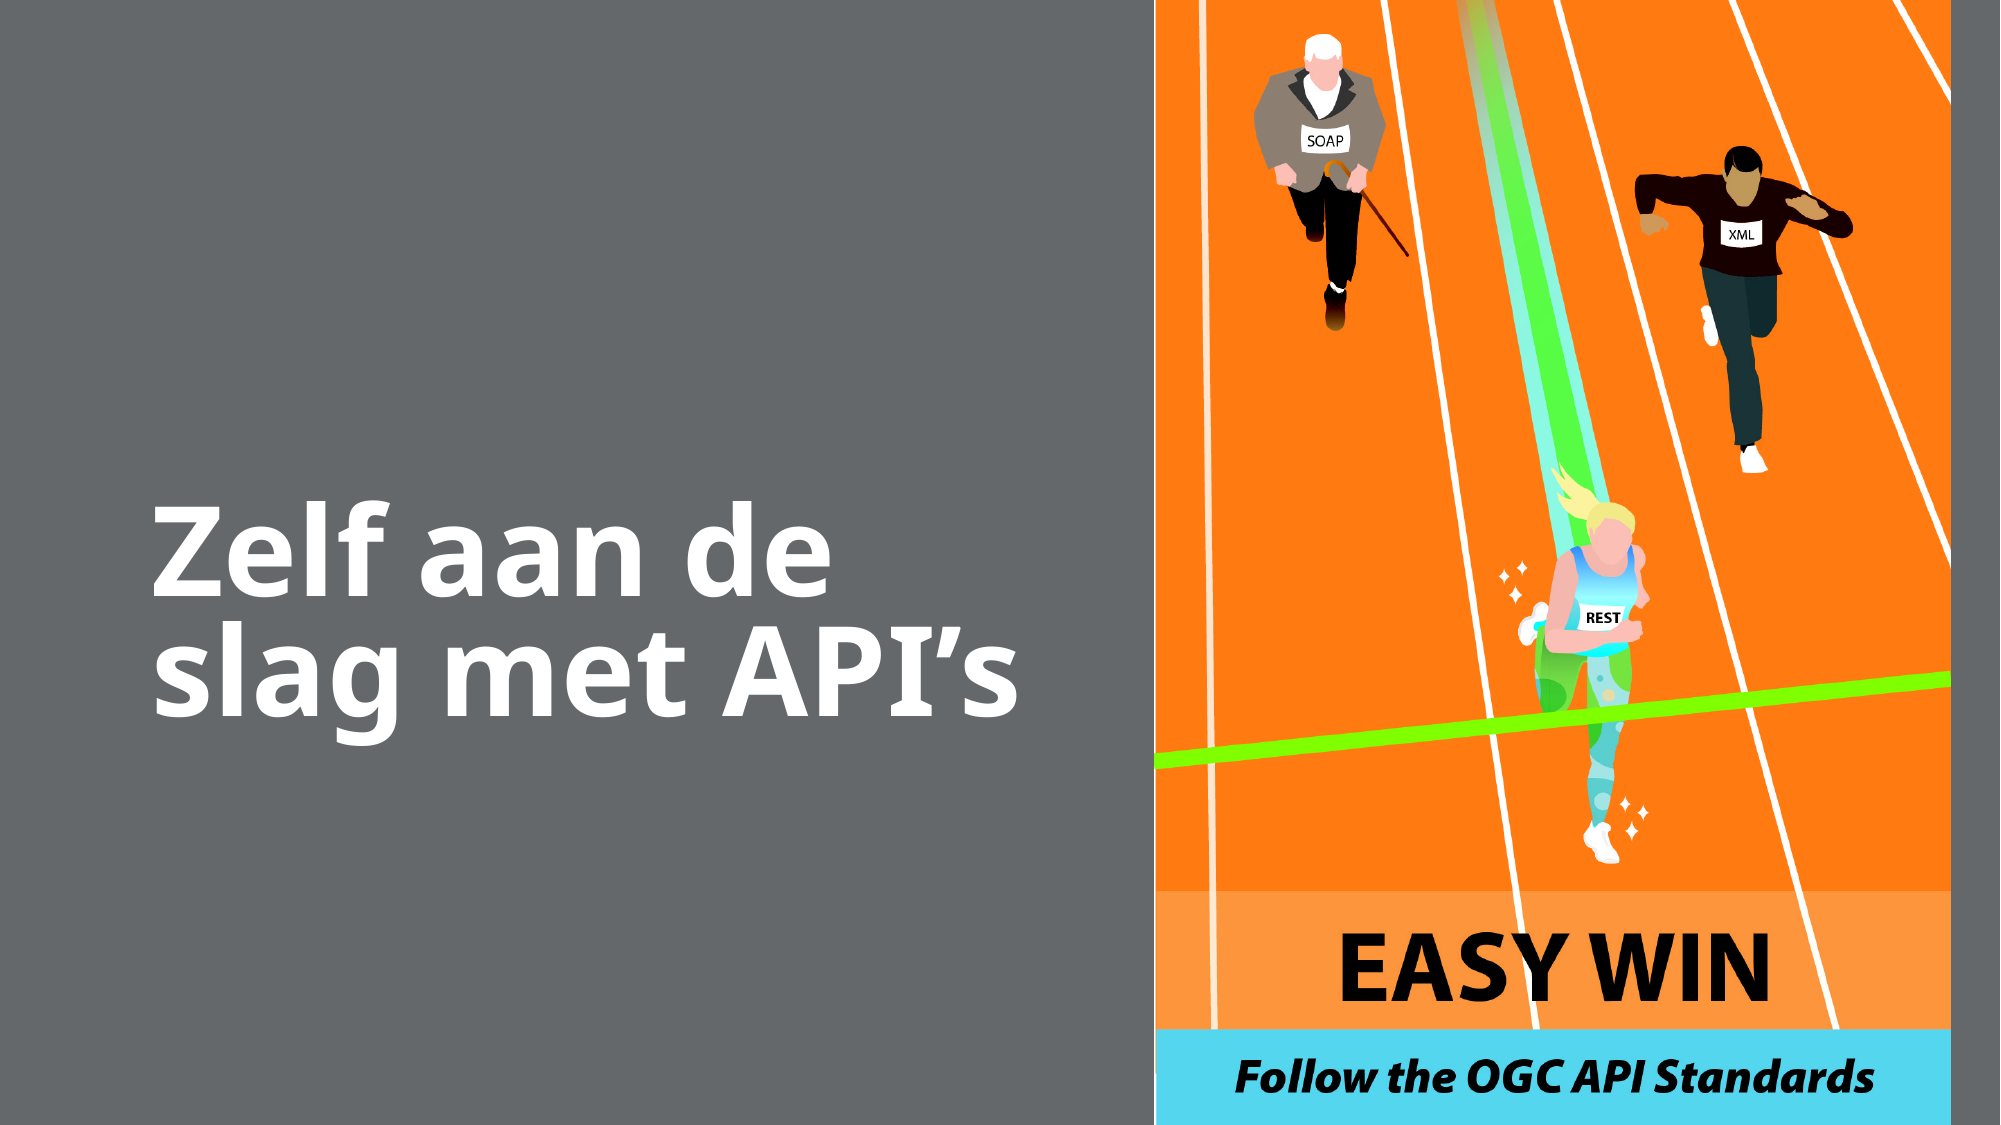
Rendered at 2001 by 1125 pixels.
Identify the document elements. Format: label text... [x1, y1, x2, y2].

title Zelf aan de slag met API’s [136, 280, 1102, 749]
picture [1154, 0, 1951, 1125]
